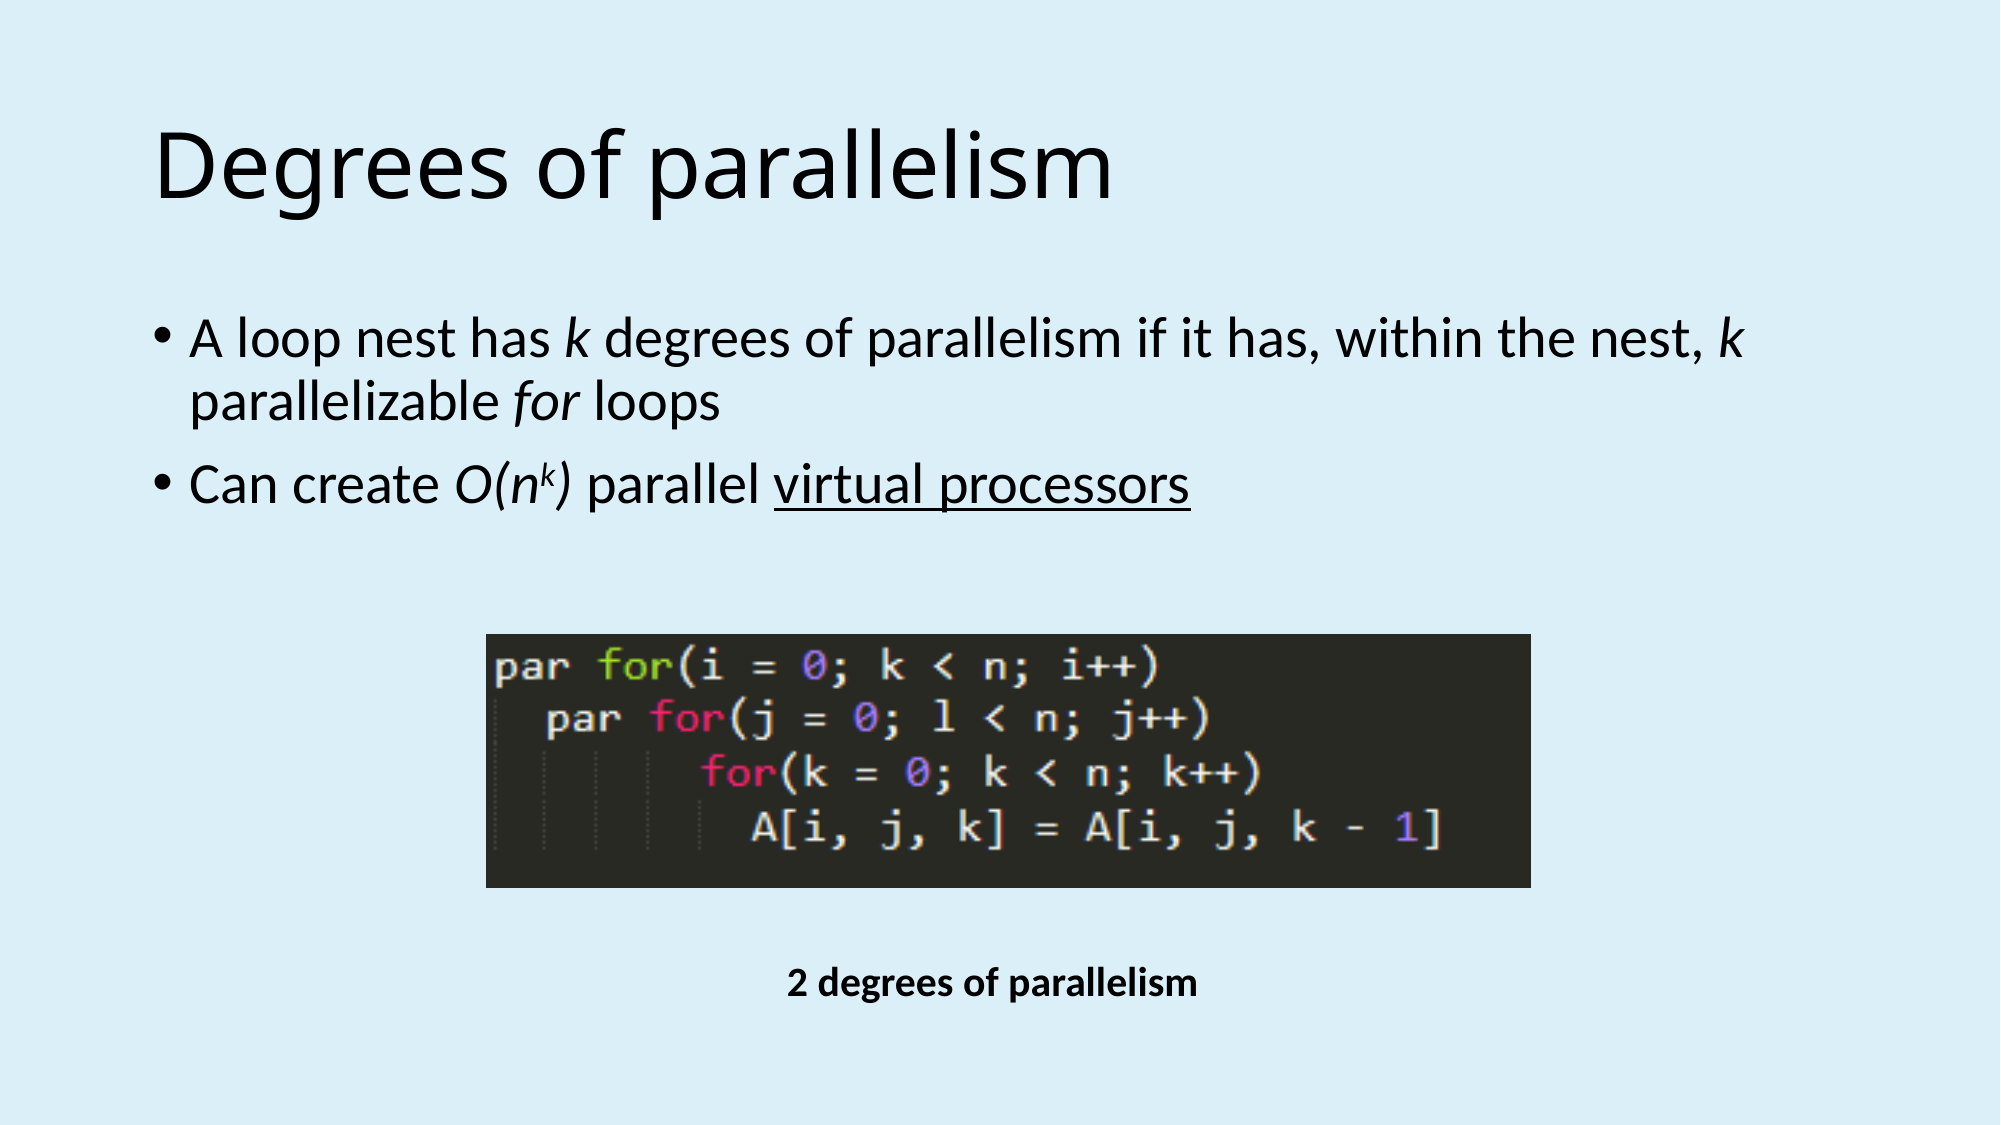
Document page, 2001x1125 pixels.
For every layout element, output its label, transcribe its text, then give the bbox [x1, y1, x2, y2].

list A loop nest has k degrees of parallelism if it has, within the nest, k parallelizable for loops Can create O(nk) parallel virtual processors [137, 299, 1863, 1014]
picture [486, 634, 1531, 888]
text_box 2 degrees of parallelism [772, 947, 1246, 1013]
title Degrees of parallelism [137, 59, 1863, 278]
